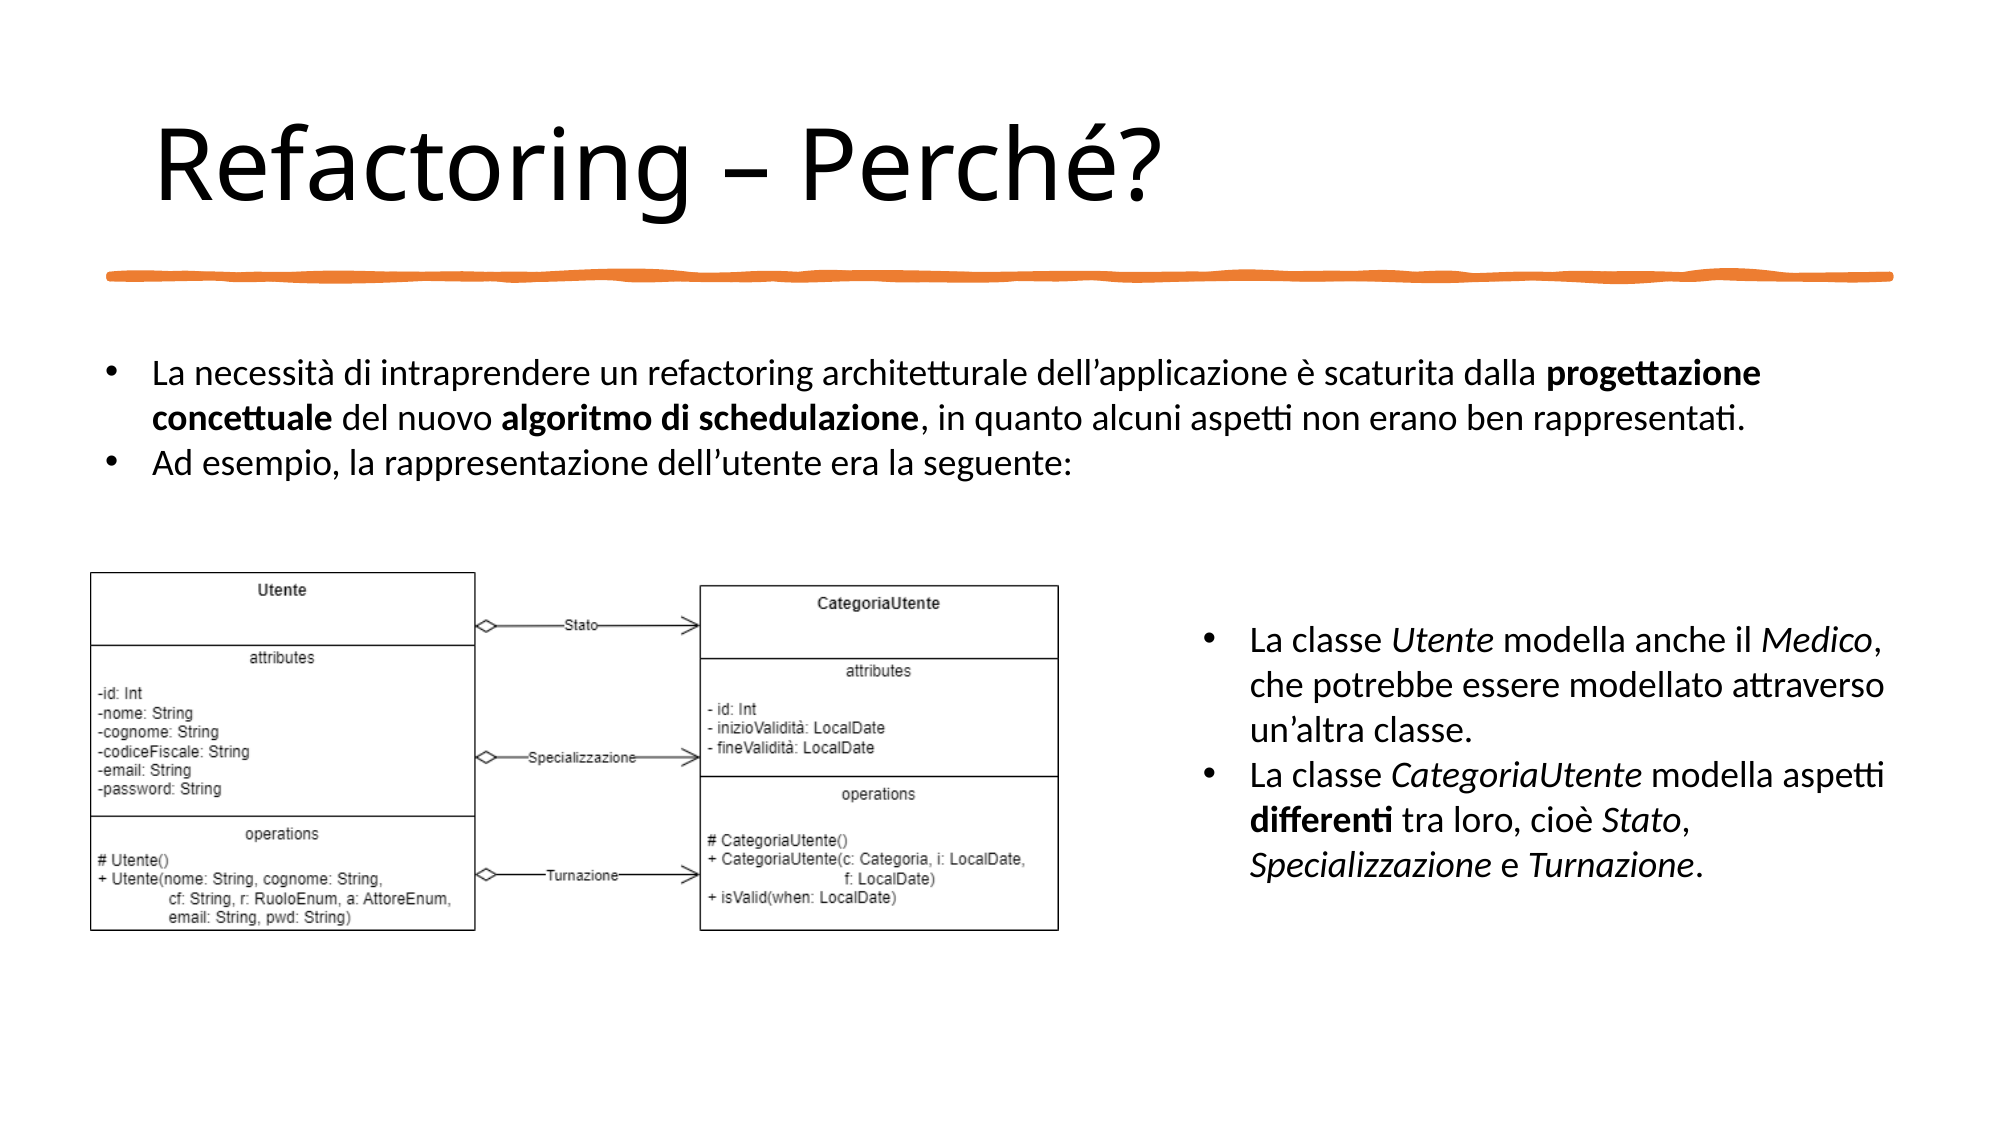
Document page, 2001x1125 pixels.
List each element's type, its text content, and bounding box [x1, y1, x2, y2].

text_box Refactoring – Perché? [137, 59, 1863, 275]
text_box La classe Utente modella anche il Medico, che potrebbe essere modellato attraverso un’altra classe. La classe CategoriaUtente modella aspetti differenti tra loro, cioè Stato, Specializzazione e Turnazione. [1188, 607, 1905, 893]
text_box La necessità di intraprendere un refactoring architetturale dell’applicazione è scaturita dalla progettazione concettuale del nuovo algoritmo di schedulazione, in quanto alcuni aspetti non erano ben rappresentati. Ad esempio, la rappresentazione dell’utente era la seguente: [90, 340, 1905, 491]
picture [90, 572, 1059, 931]
text_box [108, 270, 1891, 282]
